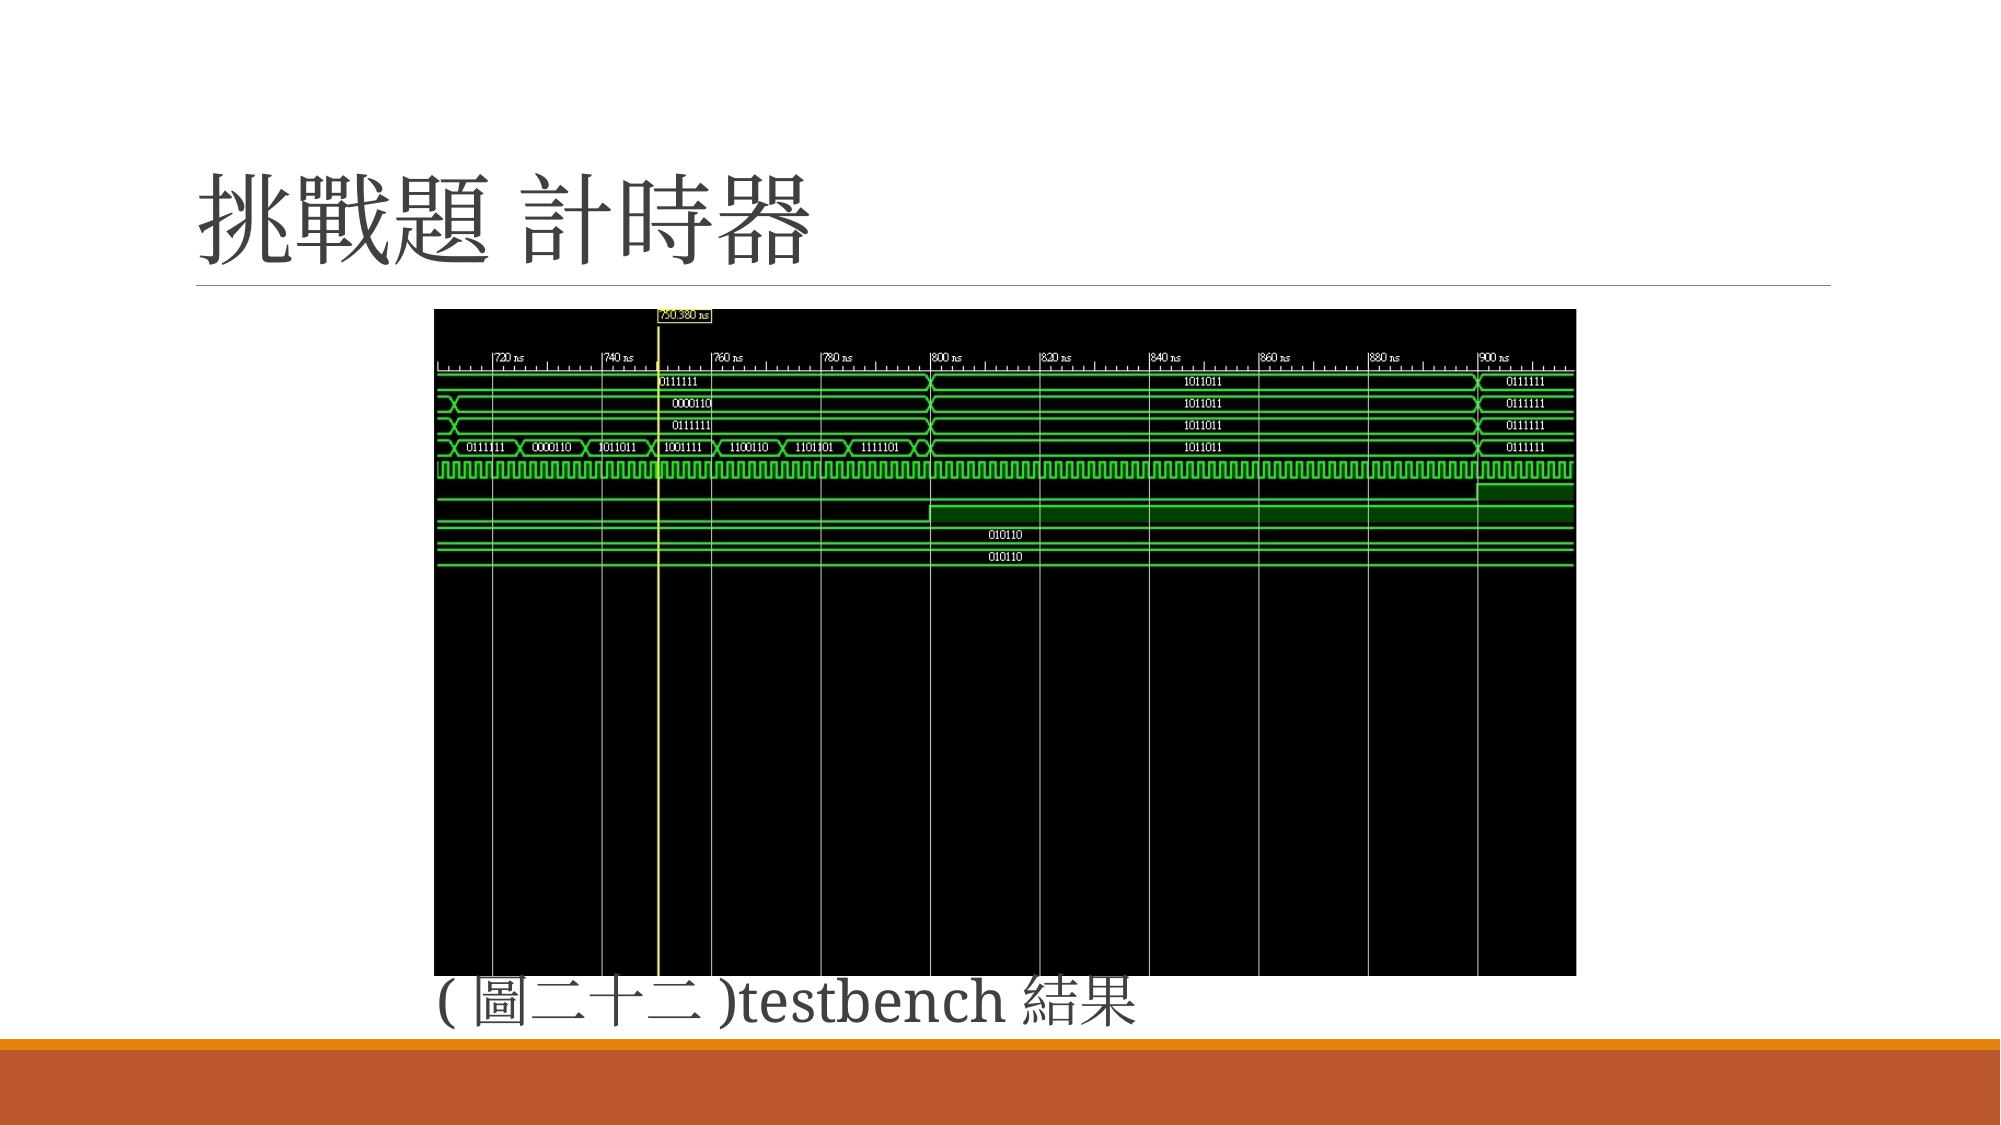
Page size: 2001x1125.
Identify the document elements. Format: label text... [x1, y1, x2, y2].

title 挑戰題 計時器 [180, 47, 1830, 285]
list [432, 308, 1577, 976]
text_box (圖二十二)testbench結果 [422, 956, 1153, 1042]
